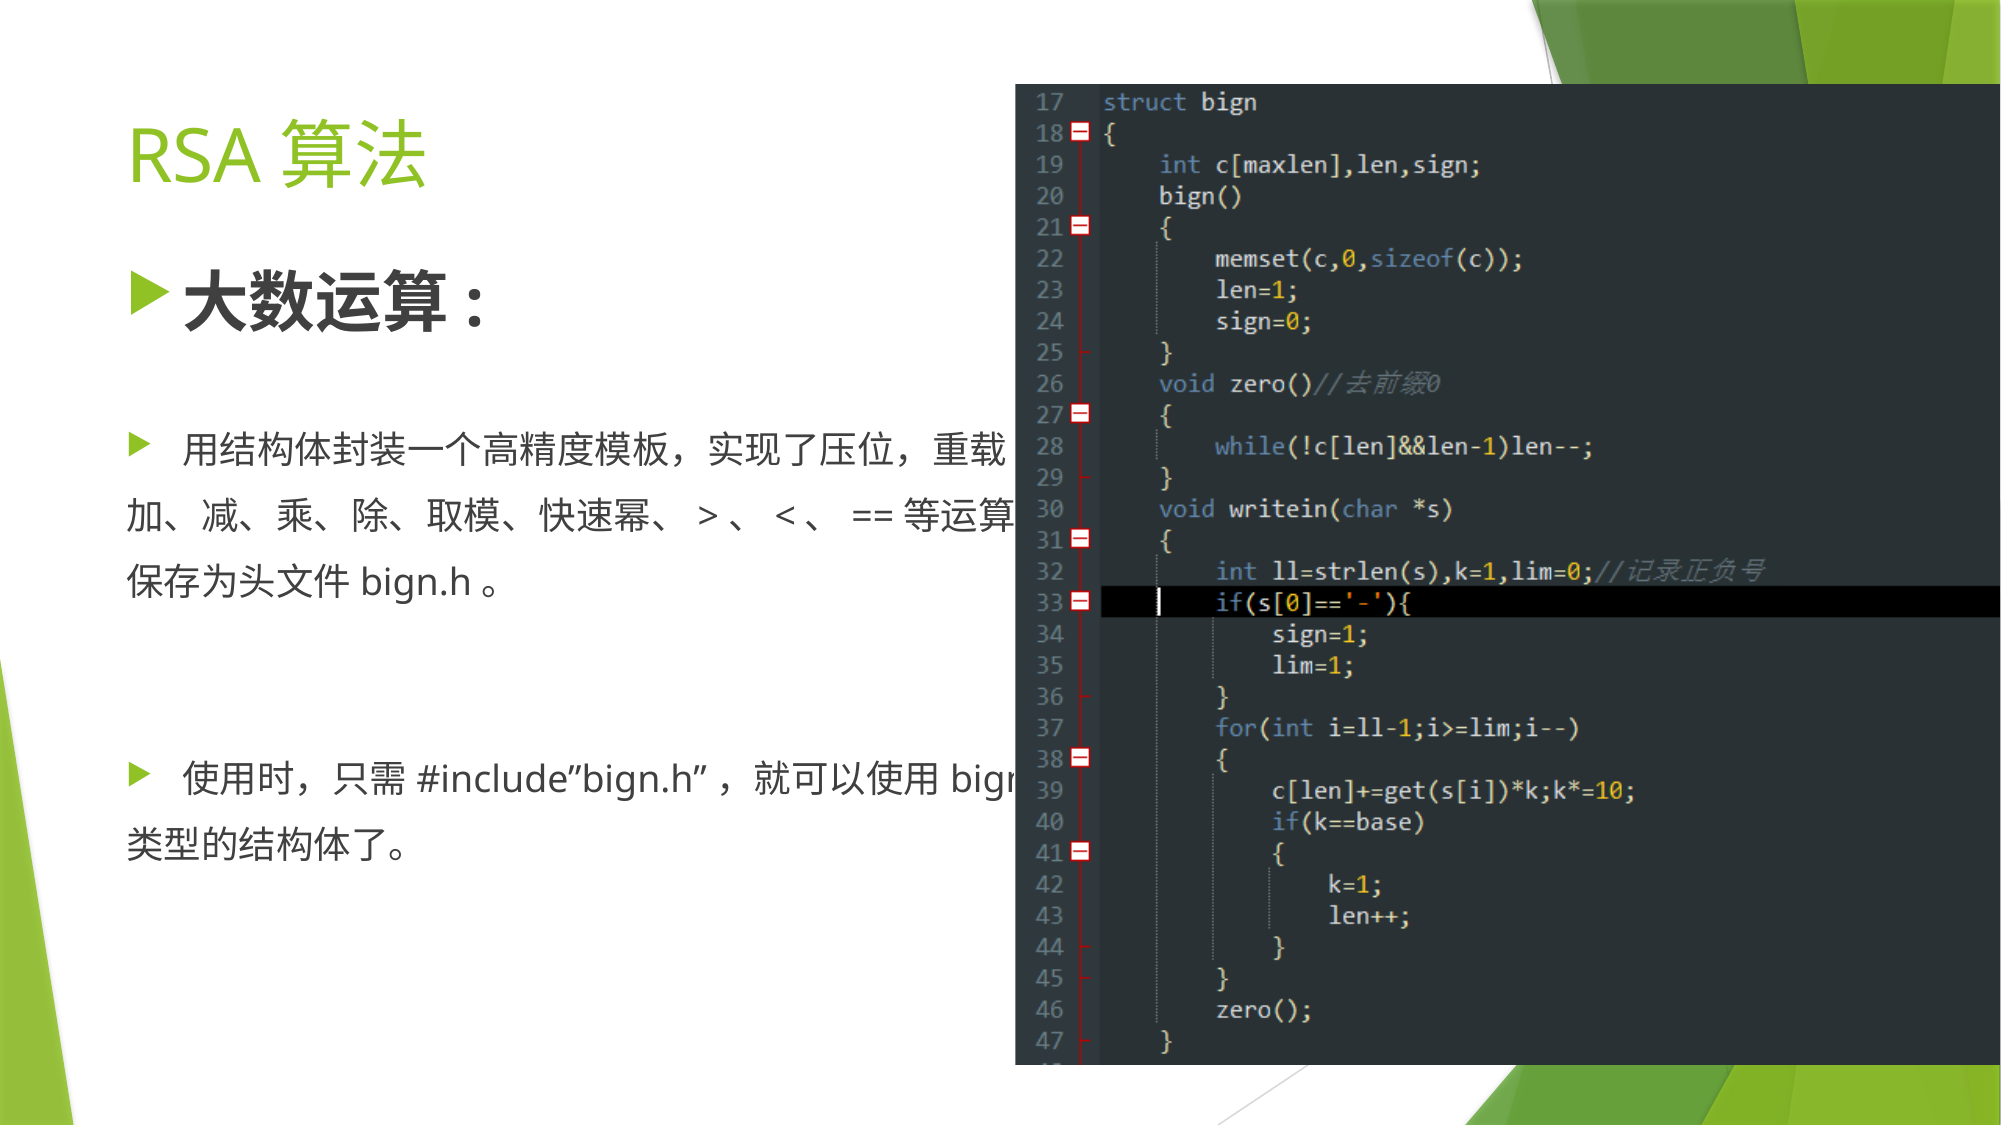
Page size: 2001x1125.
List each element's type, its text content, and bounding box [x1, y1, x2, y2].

list 大数运算: 用结构体封装一个高精度模板，实现了压位，重载 加、减、乘、除、取模、快速幂、>、<、==等运算符， 保存为头文件bign.h。 使用时，只需#include”bign.h”，就可以使用bign 类型的结构体了。 [111, 251, 1008, 991]
title RSA算法 [111, 99, 1008, 251]
picture [1013, 84, 2000, 1066]
